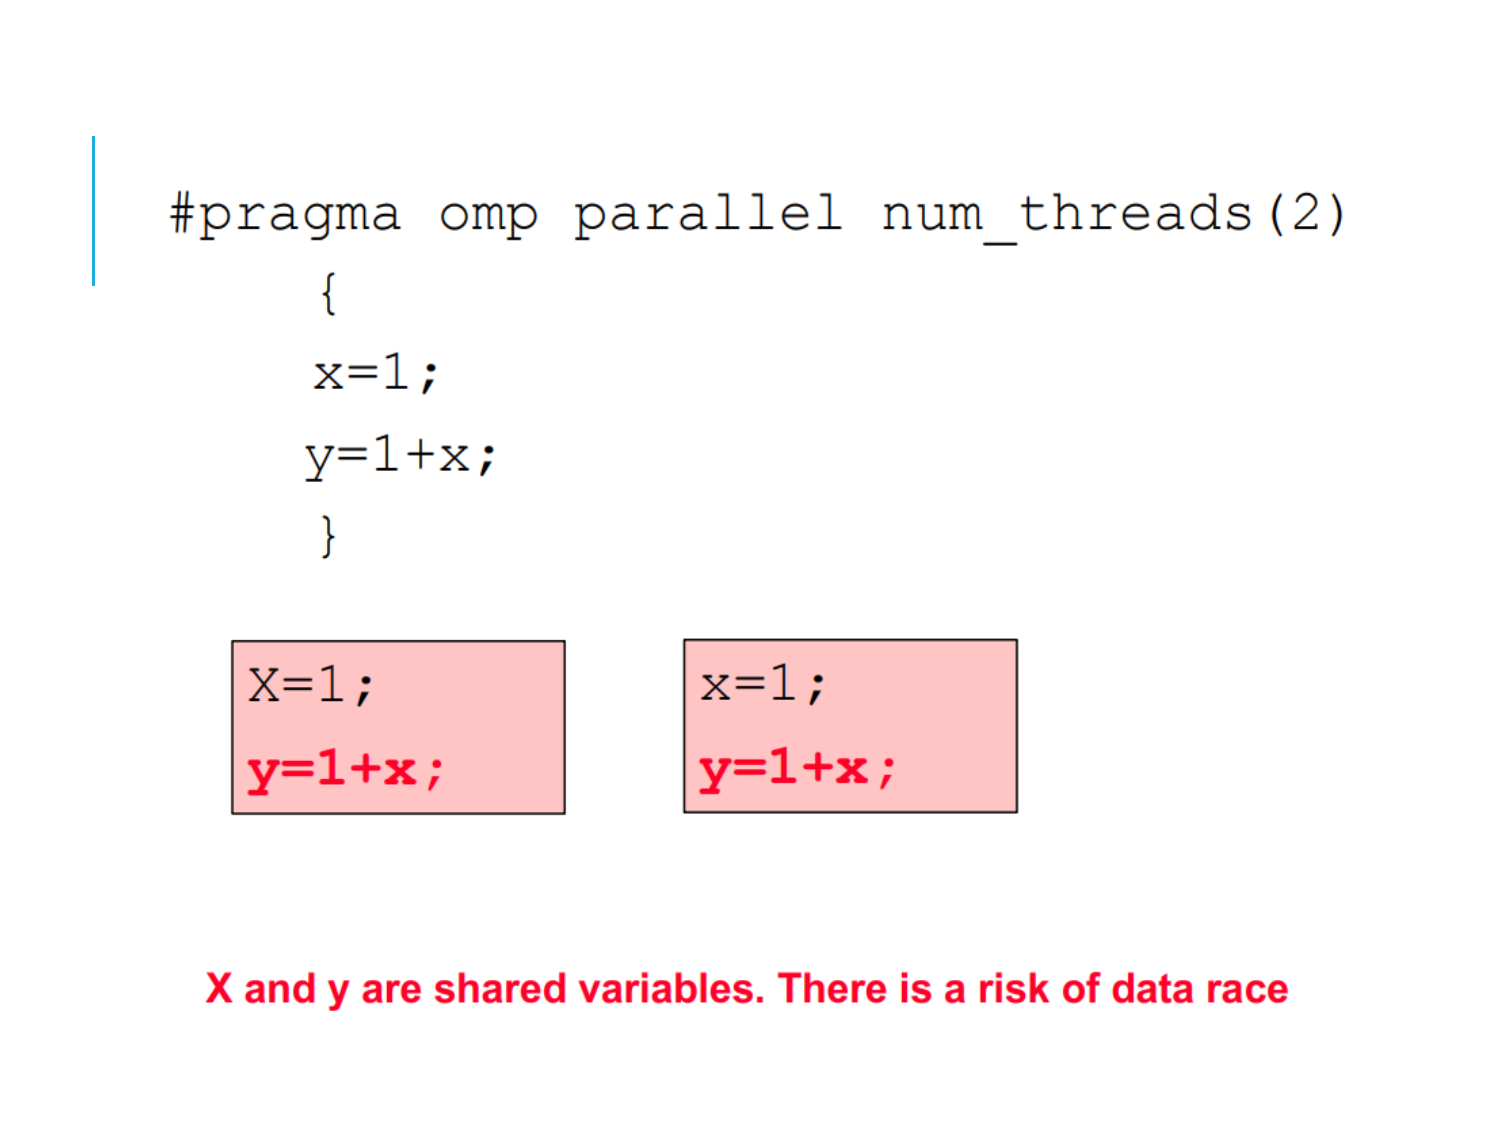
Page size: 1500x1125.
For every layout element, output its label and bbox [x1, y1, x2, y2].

picture [138, 89, 1463, 1030]
